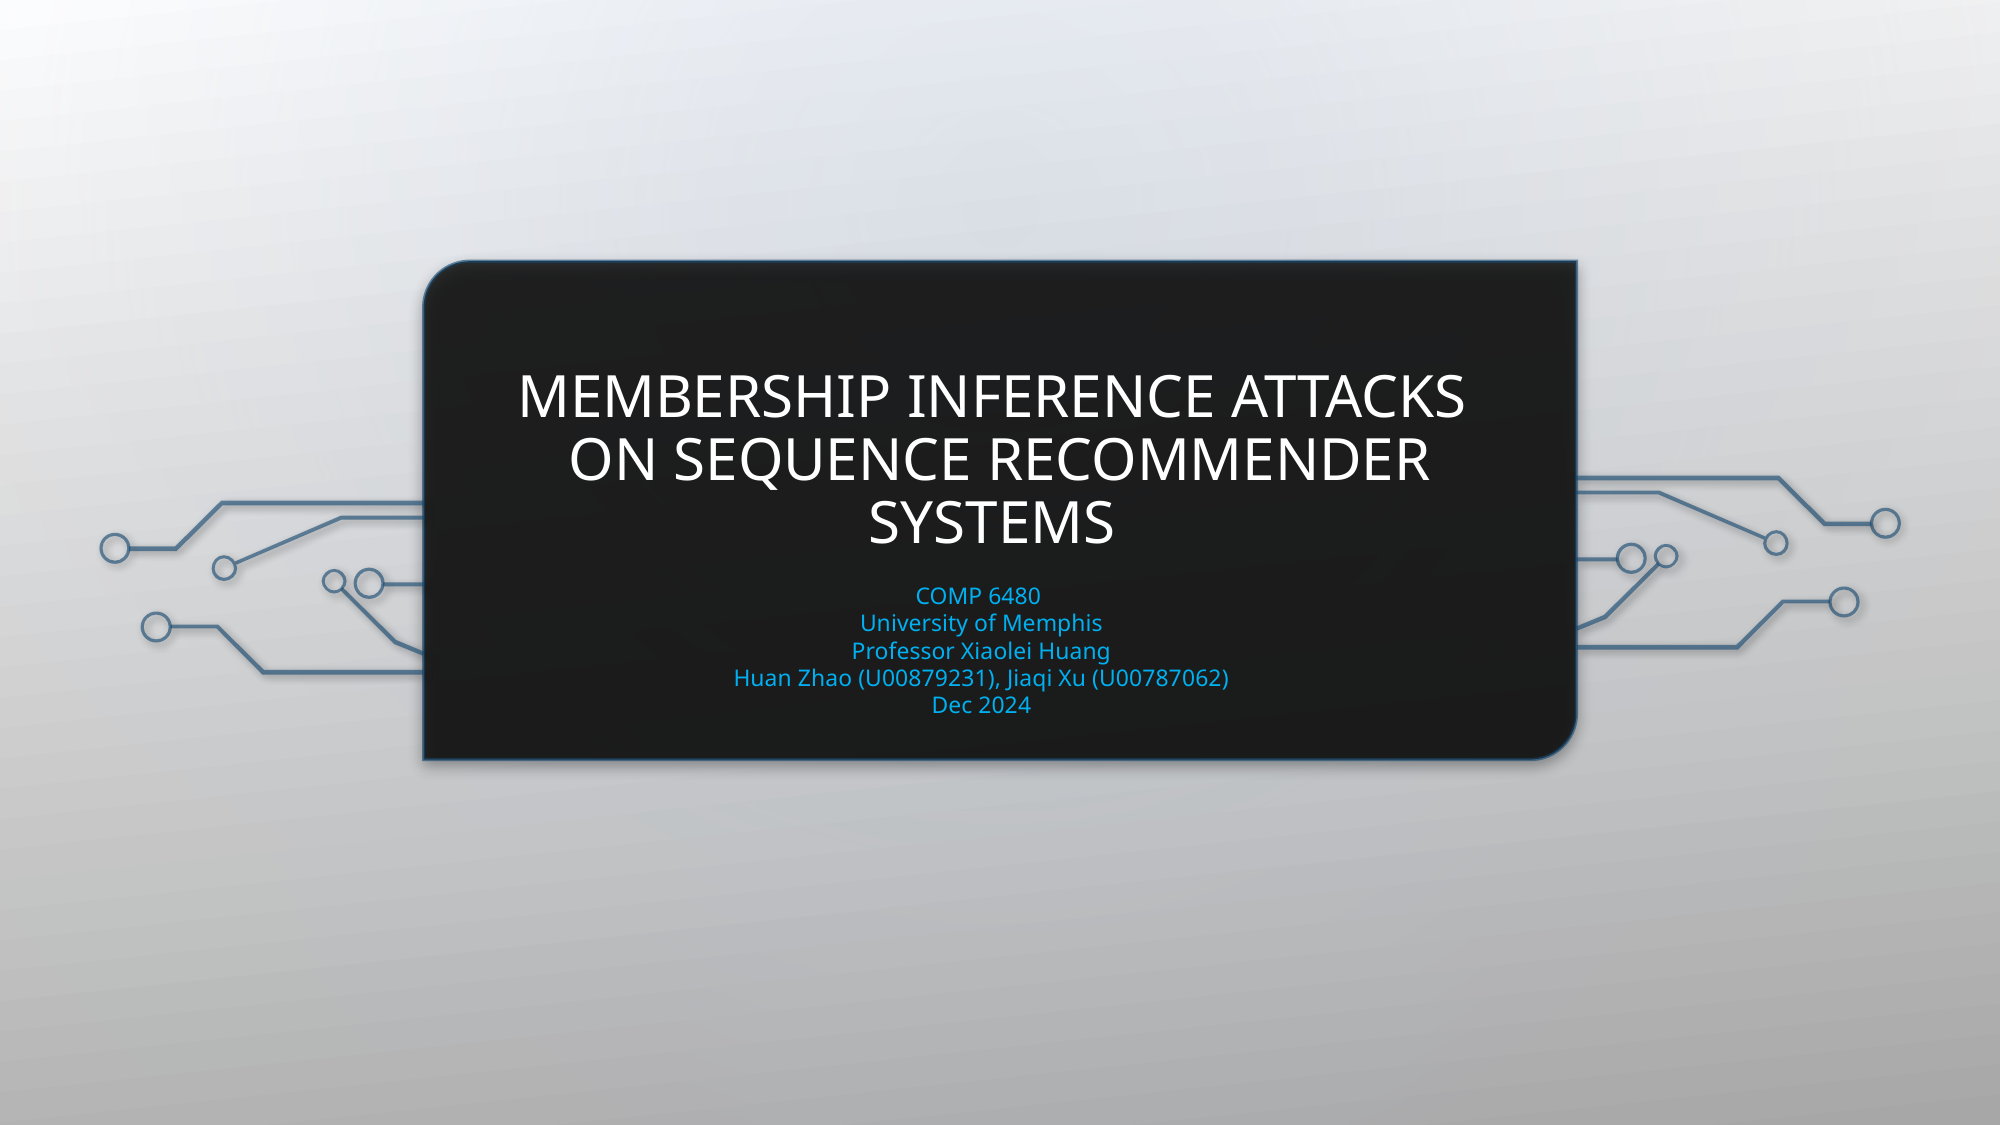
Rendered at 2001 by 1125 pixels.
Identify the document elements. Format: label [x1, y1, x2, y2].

text_box [99, 475, 1902, 675]
text_box [0, 0, 2000, 1125]
